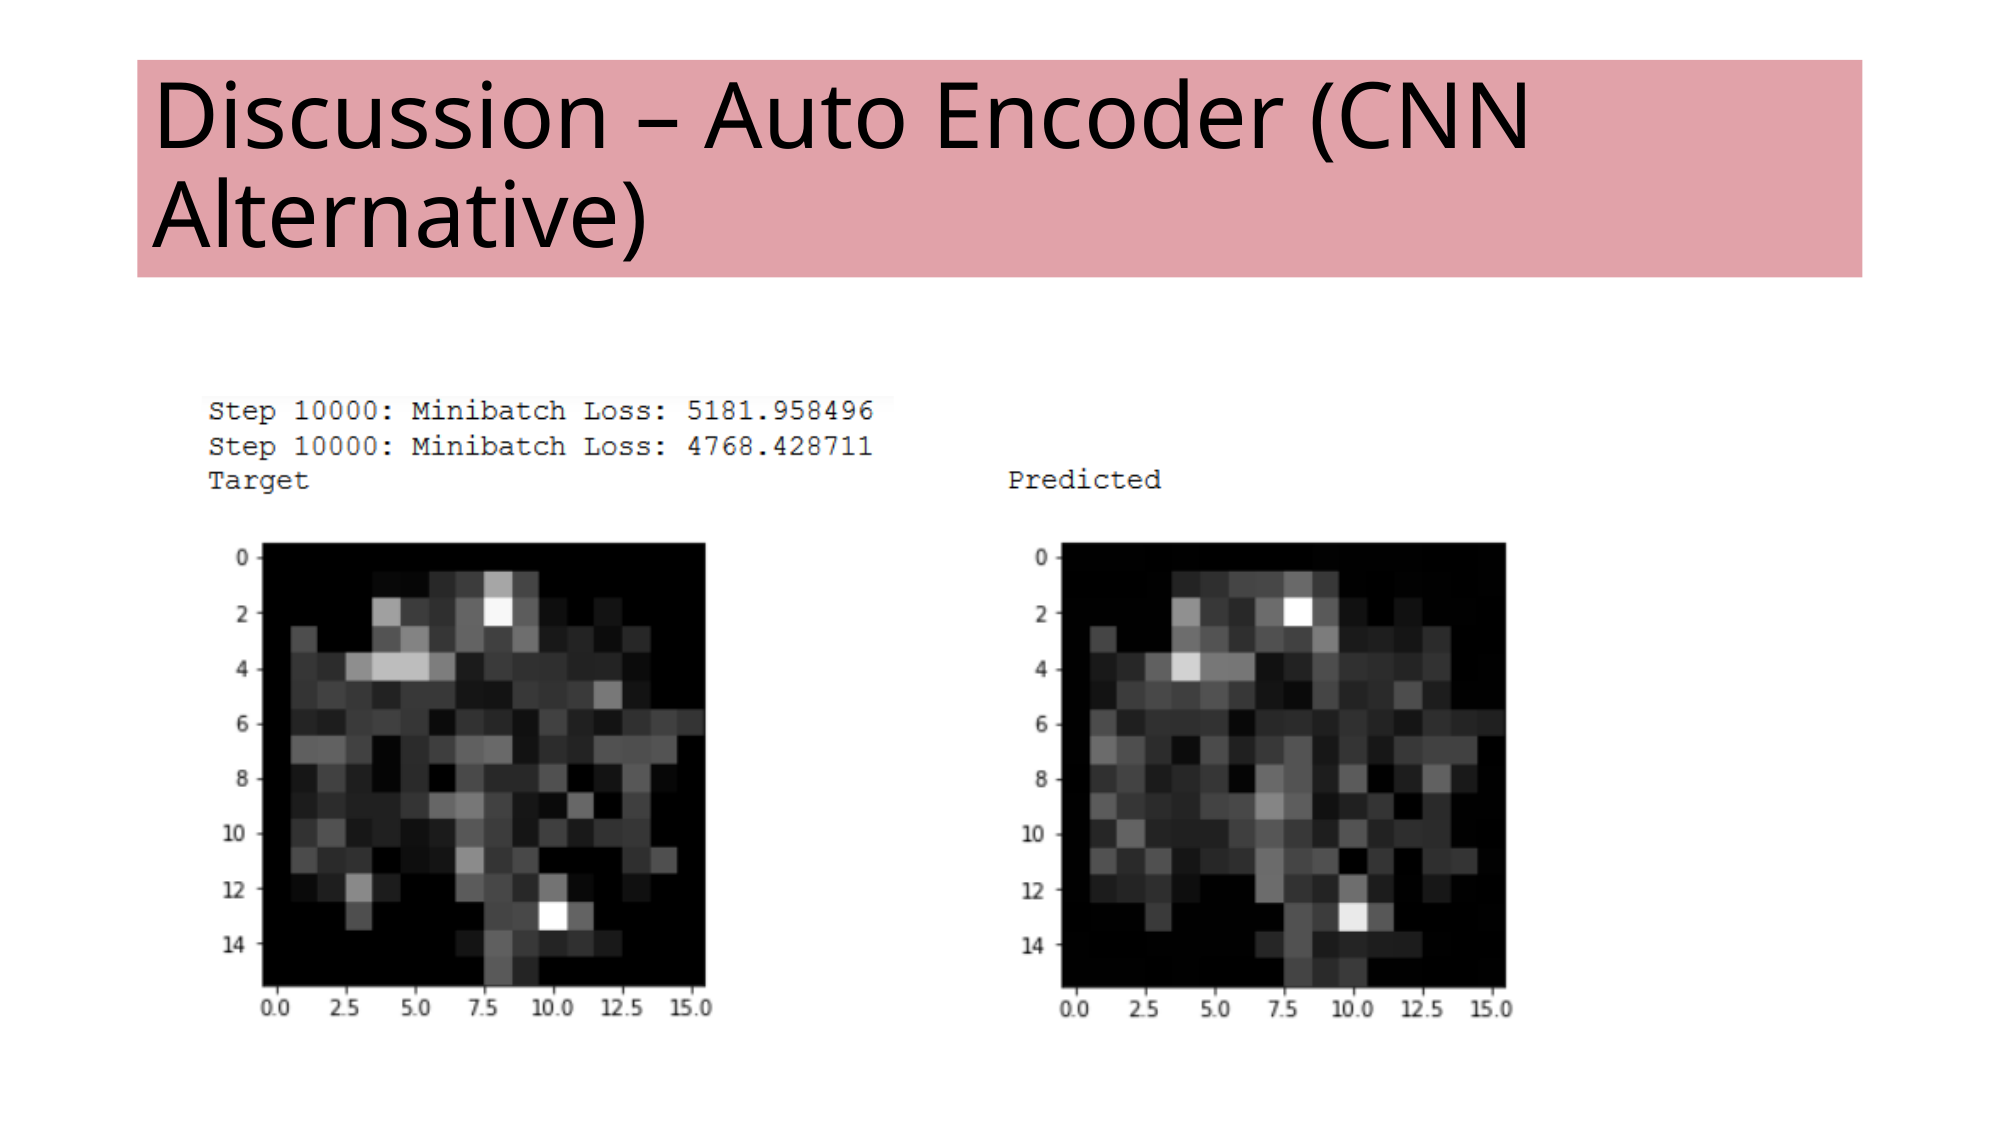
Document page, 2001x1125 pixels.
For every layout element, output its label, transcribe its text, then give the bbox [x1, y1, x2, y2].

picture [1000, 446, 1695, 1027]
title Discussion – Auto Encoder (CNN Alternative) [137, 59, 1863, 278]
picture [201, 396, 894, 1027]
